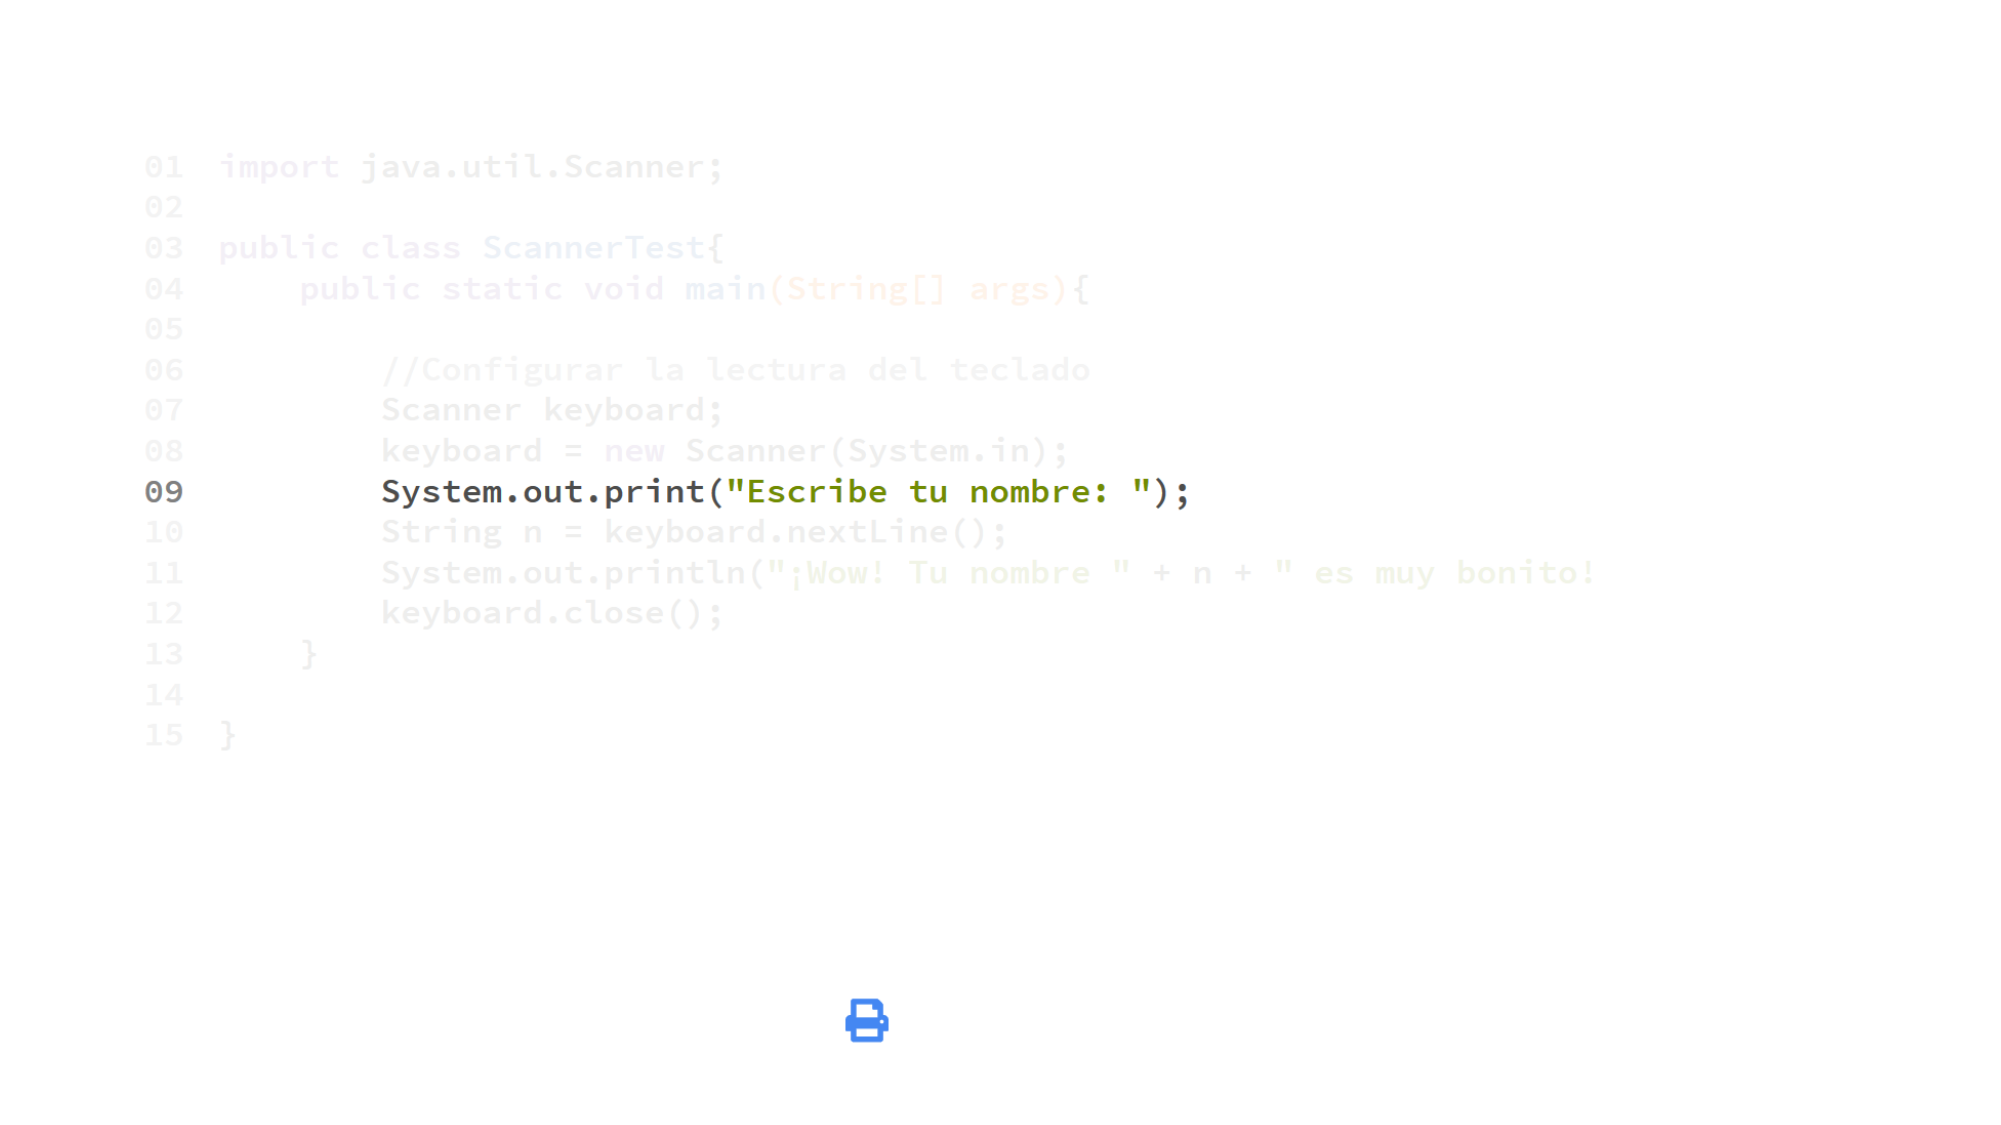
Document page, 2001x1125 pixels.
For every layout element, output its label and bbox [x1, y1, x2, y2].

picture [0, 0, 1850, 1063]
